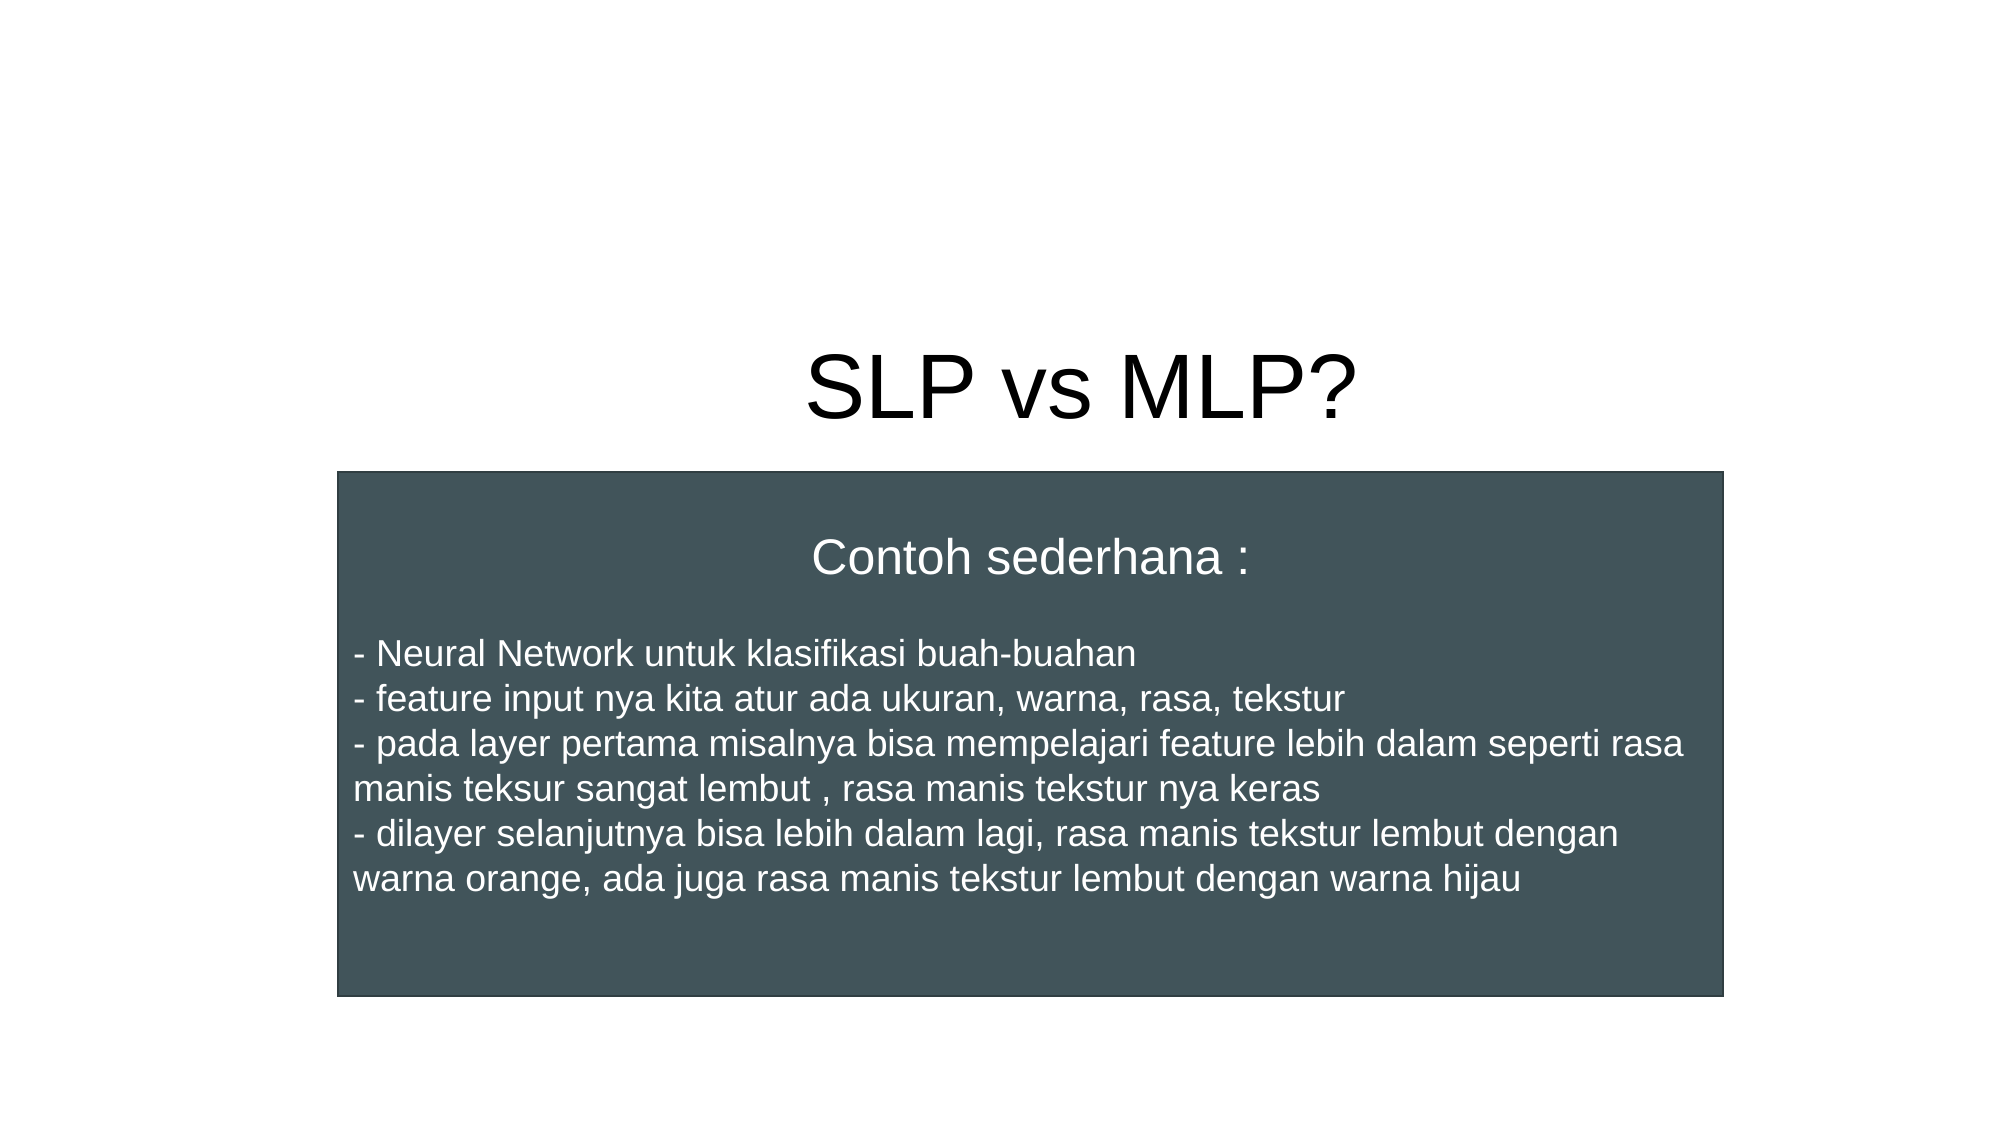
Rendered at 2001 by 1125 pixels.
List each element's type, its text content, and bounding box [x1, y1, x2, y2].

text_box SLP vs MLP? [789, 319, 1374, 445]
text_box Contoh sederhana : - Neural Network untuk klasifikasi buah-buahan - feature input nya kita atur ada ukuran, warna, rasa, tekstur - pada layer pertama misalnya bisa mempelajari feature lebih dalam seperti rasa manis teksur sangat lembut , rasa manis tekstur nya keras - dilayer selanjutnya bisa lebih dalam lagi, rasa manis tekstur lembut dengan warna orange, ada juga rasa manis tekstur lembut dengan warna hijau [337, 471, 1724, 997]
